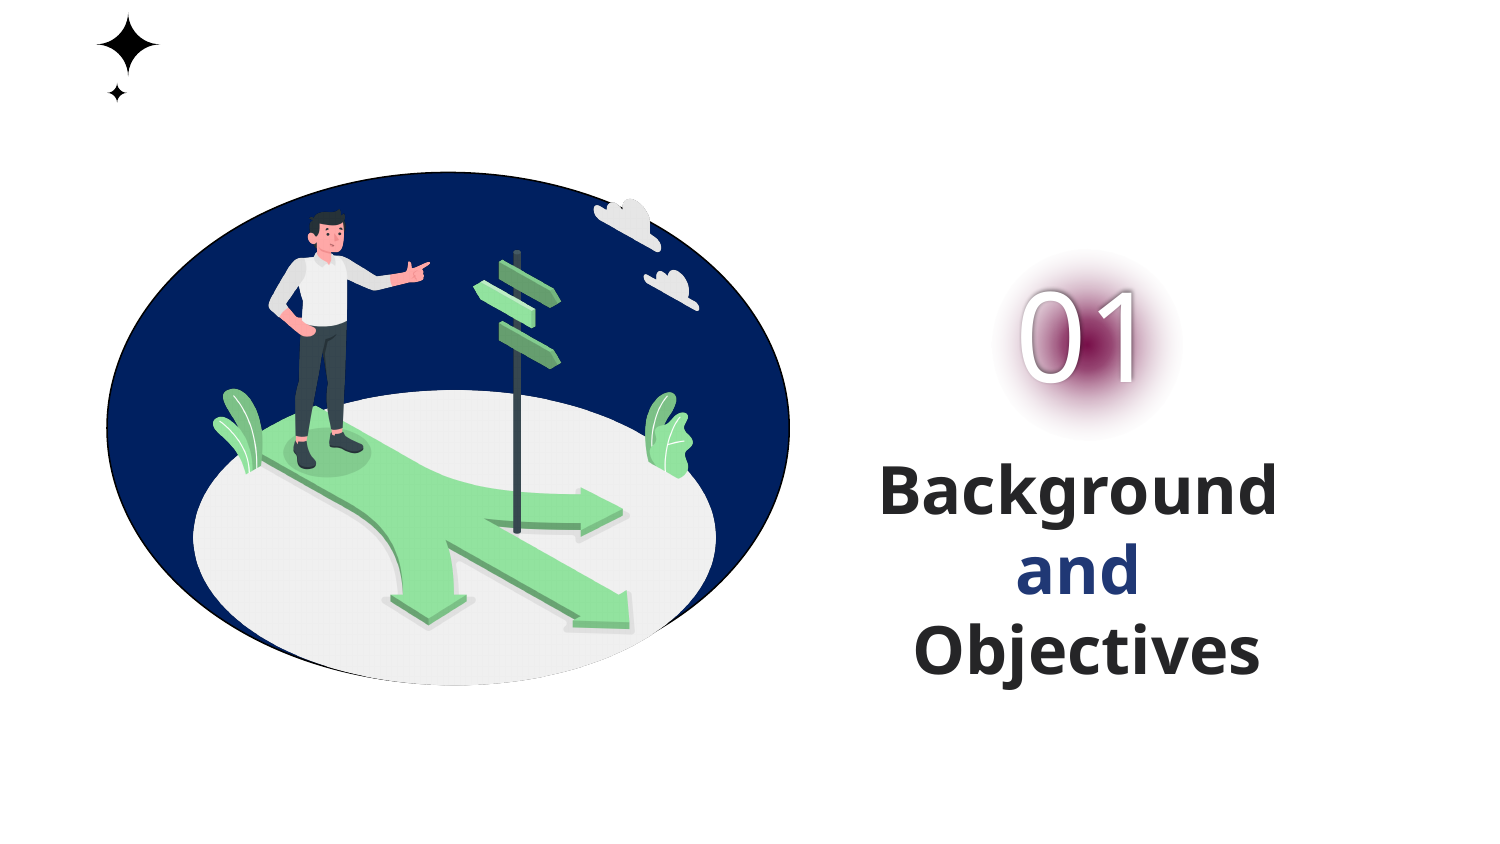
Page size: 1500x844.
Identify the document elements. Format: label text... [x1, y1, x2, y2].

title 01 [983, 228, 1192, 437]
text_box Background and Objectives [816, 440, 1358, 696]
text_box [107, 82, 128, 103]
text_box [342, 172, 554, 185]
text_box [107, 263, 187, 593]
text_box [95, 12, 161, 77]
picture [192, 186, 717, 699]
text_box [721, 274, 790, 582]
